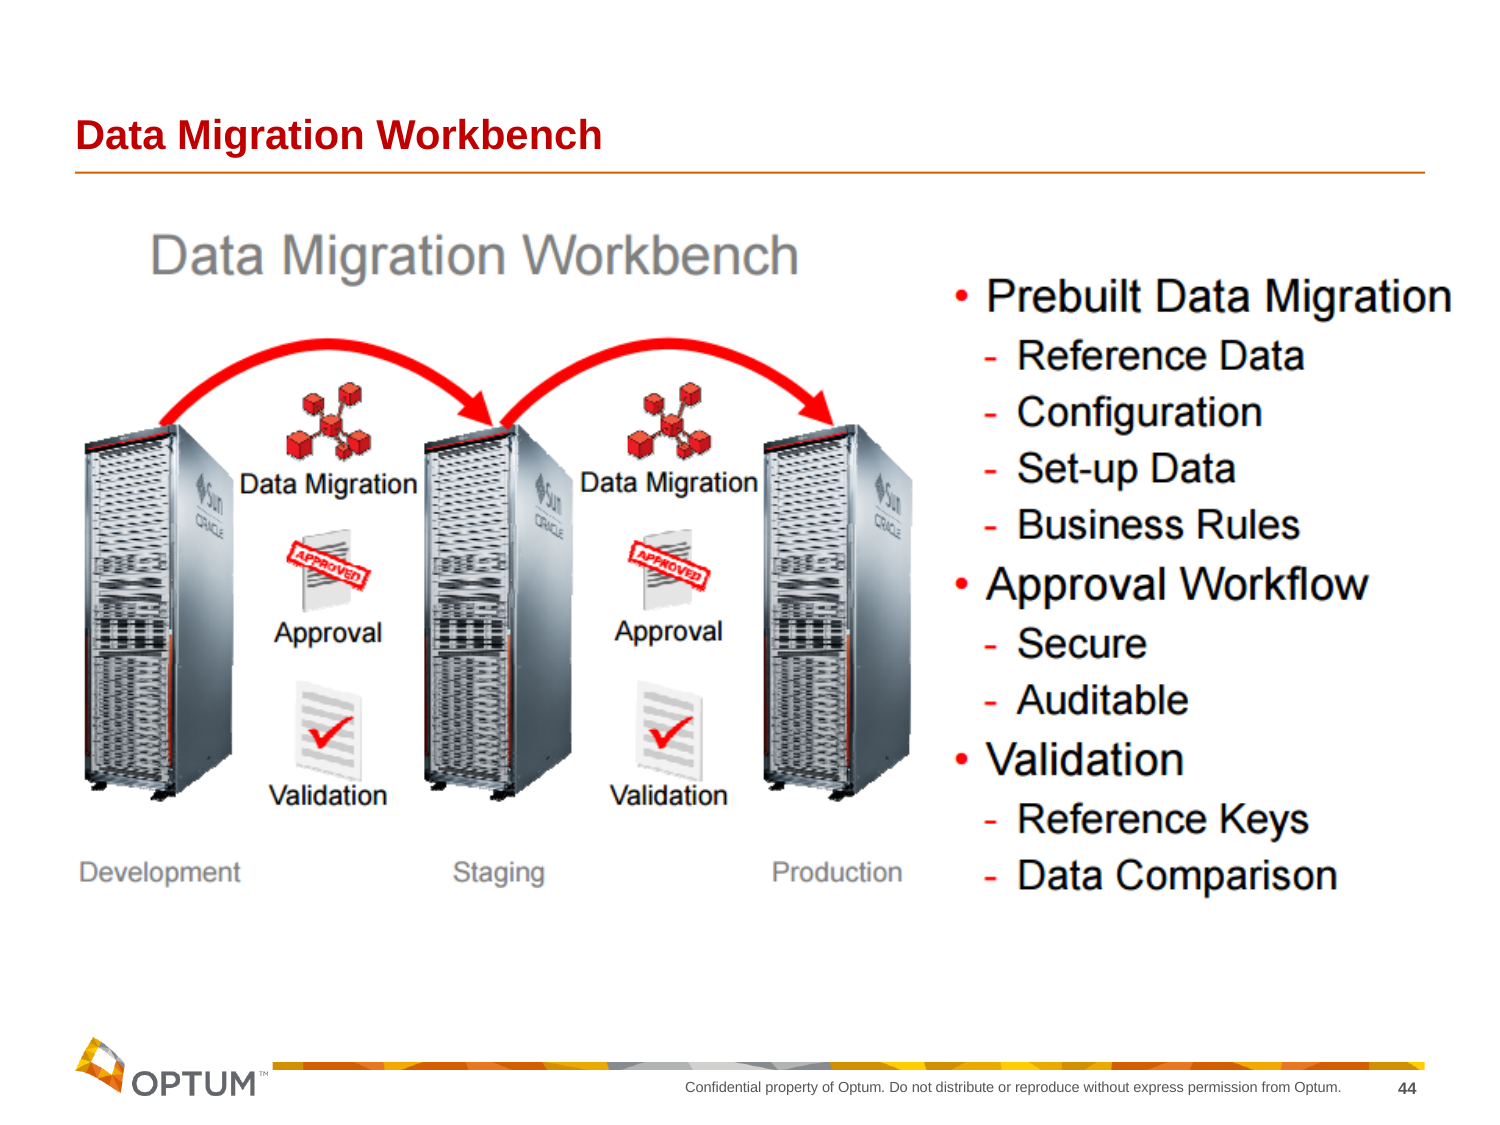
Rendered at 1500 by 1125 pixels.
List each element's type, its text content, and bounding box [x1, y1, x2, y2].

title Data Migration Workbench [75, 31, 1425, 158]
picture [75, 1037, 268, 1096]
picture [32, 215, 1468, 910]
picture [273, 1062, 1425, 1070]
